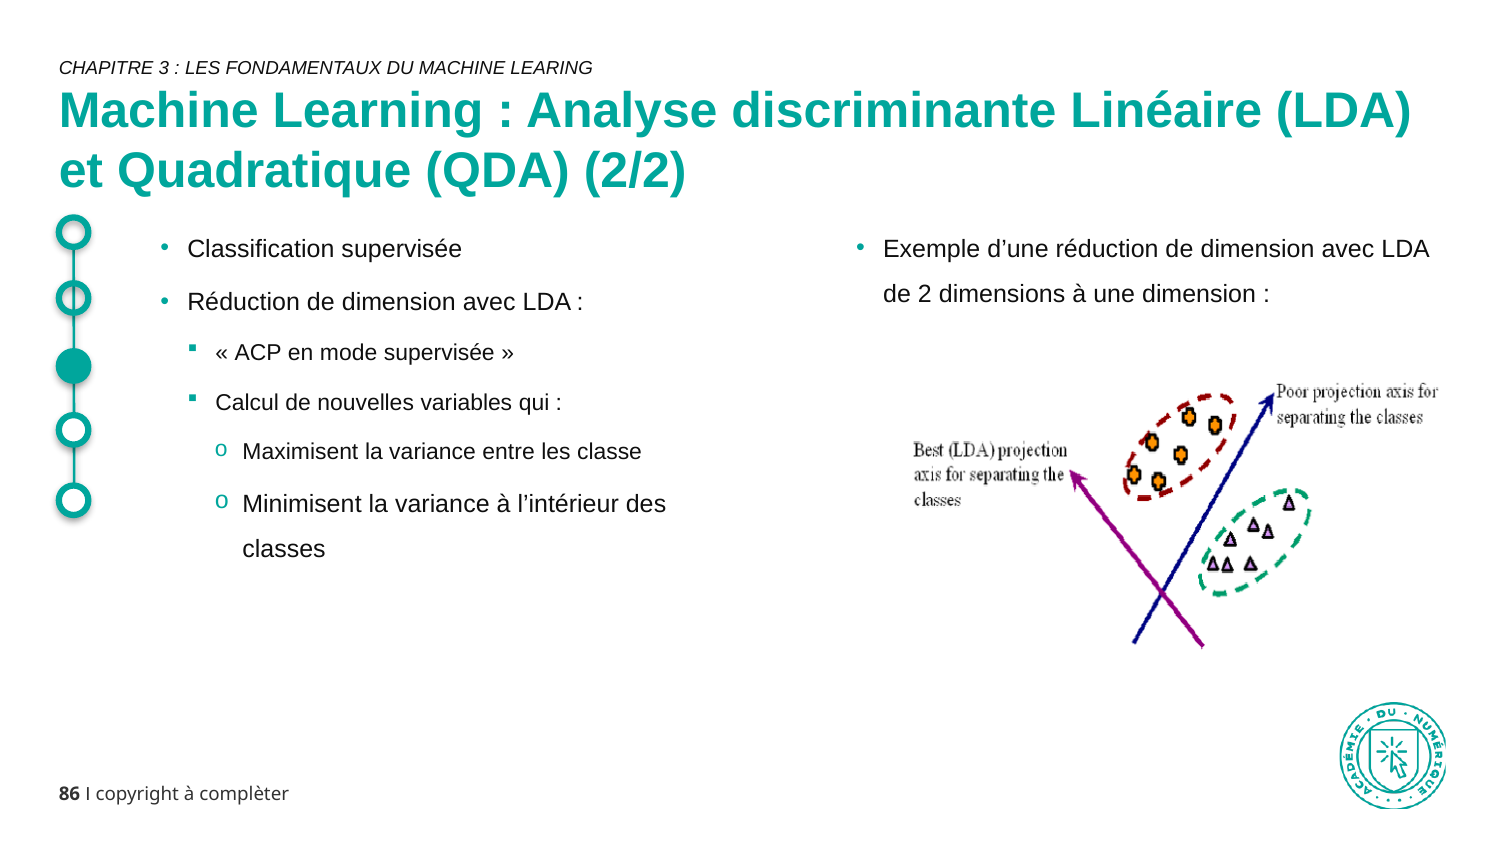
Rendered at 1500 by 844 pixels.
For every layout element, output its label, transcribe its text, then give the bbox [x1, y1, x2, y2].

text_box Classification supervisée Réduction de dimension avec LDA : « ACP en mode supervisée » Calcul de nouvelles variables qui : Maximisent la variance entre les classe Minimisent la variance à l’intérieur des classes [160, 217, 750, 453]
picture [883, 334, 1442, 659]
text_box Exemple d’une réduction de dimension avec LDA de 2 dimensions à une dimension : [856, 217, 1446, 453]
text_box Machine Learning : Analyse discriminante Linéaire (LDA) et Quadratique (QDA) (2/2) [58, 77, 1446, 155]
text_box CHAPITRE 3 : LES FONDAMENTAUX DU MACHINE LEARING [58, 55, 650, 77]
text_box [58, 217, 89, 516]
